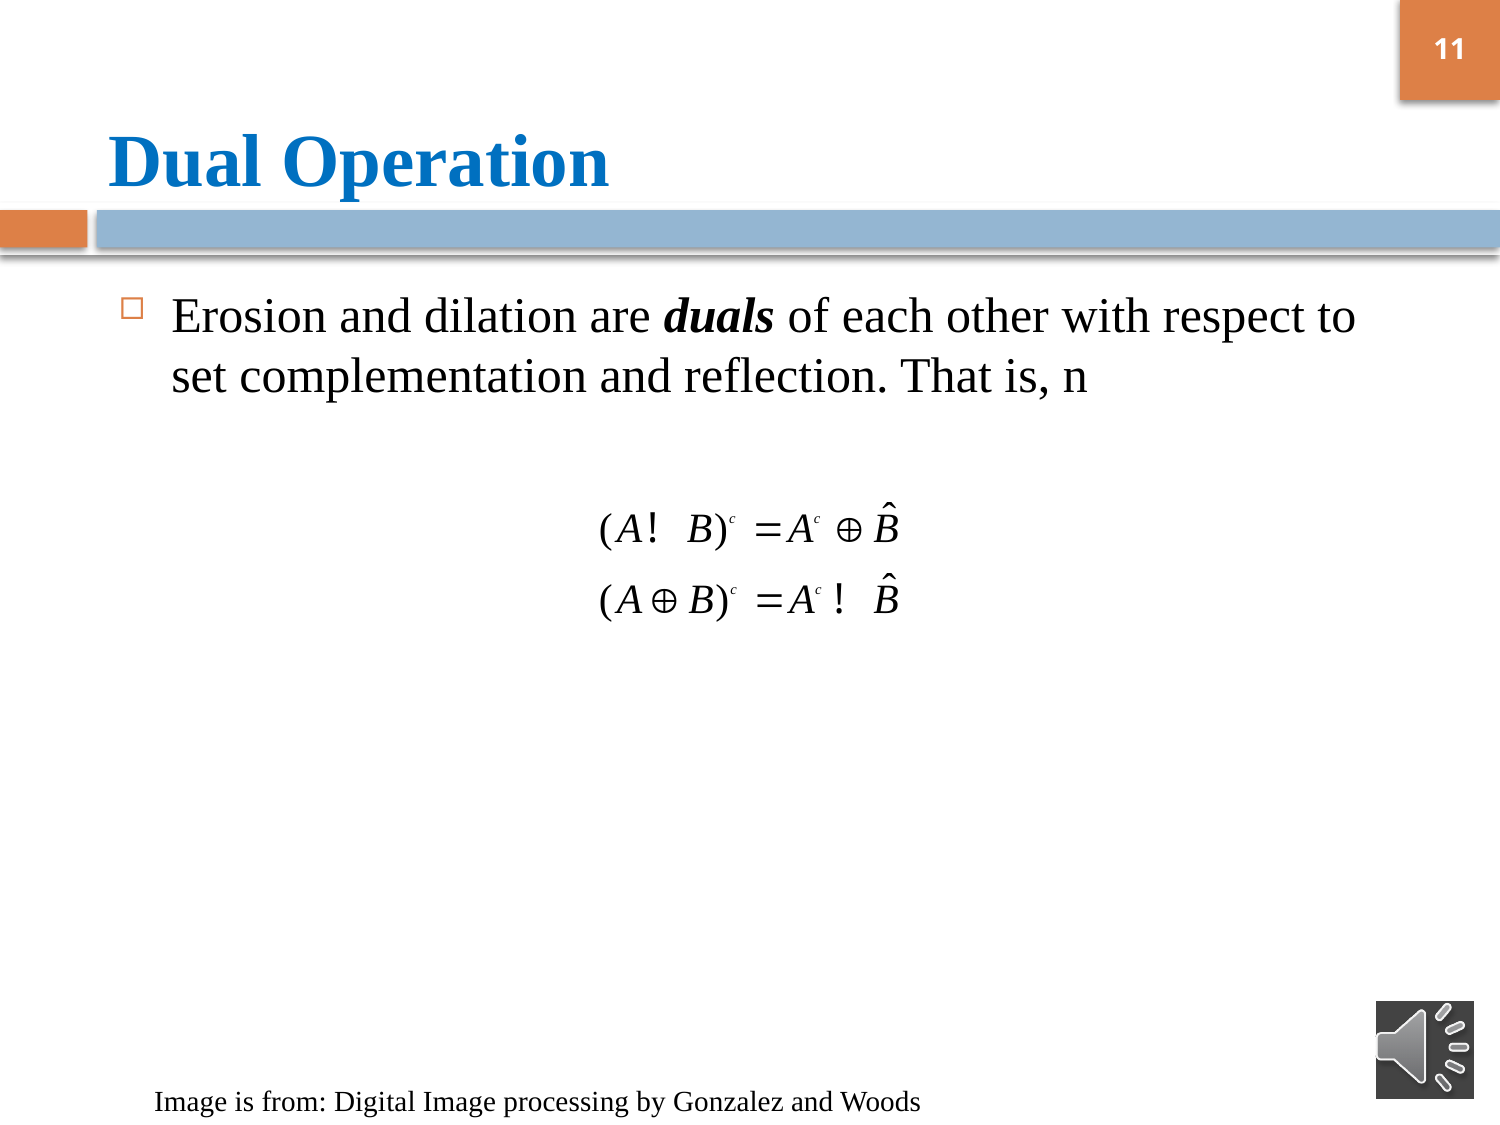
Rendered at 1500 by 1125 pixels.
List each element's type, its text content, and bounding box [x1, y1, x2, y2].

title Dual Operation [75, 75, 1413, 238]
slide_number 11 [1400, 0, 1500, 100]
picture [1374, 999, 1476, 1101]
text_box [595, 495, 905, 630]
text_box Image is from: Digital Image processing by Gonzalez and Woods [139, 1074, 944, 1125]
list Erosion and dilation are duals of each other with respect to set complementation and reflection. That is, n [104, 275, 1413, 1113]
